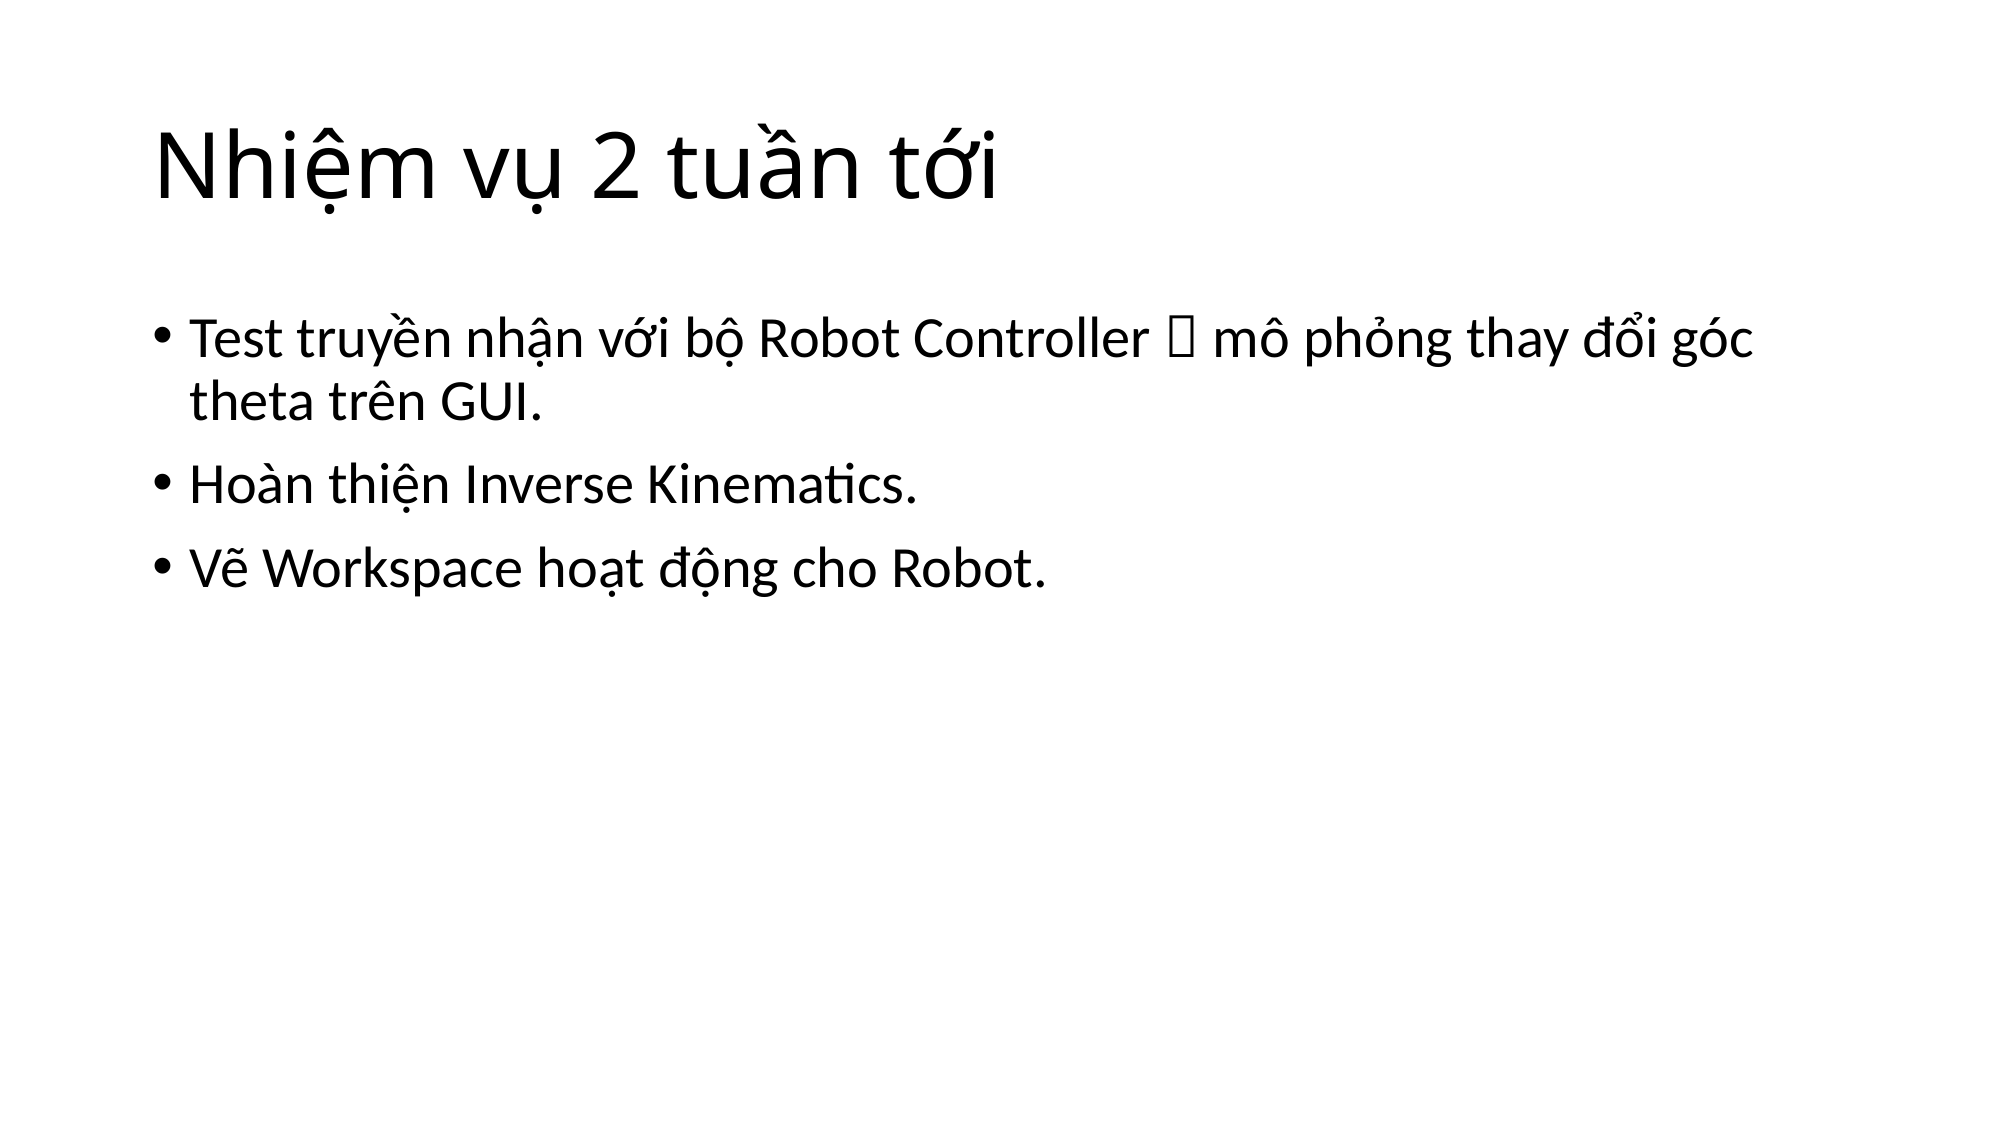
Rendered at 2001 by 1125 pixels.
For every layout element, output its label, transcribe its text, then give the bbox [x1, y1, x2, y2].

list Test truyền nhận với bộ Robot Controller  mô phỏng thay đổi góc theta trên GUI. Hoàn thiện Inverse Kinematics. Vẽ Workspace hoạt động cho Robot. [137, 299, 1863, 1014]
title Nhiệm vụ 2 tuần tới [137, 59, 1863, 278]
